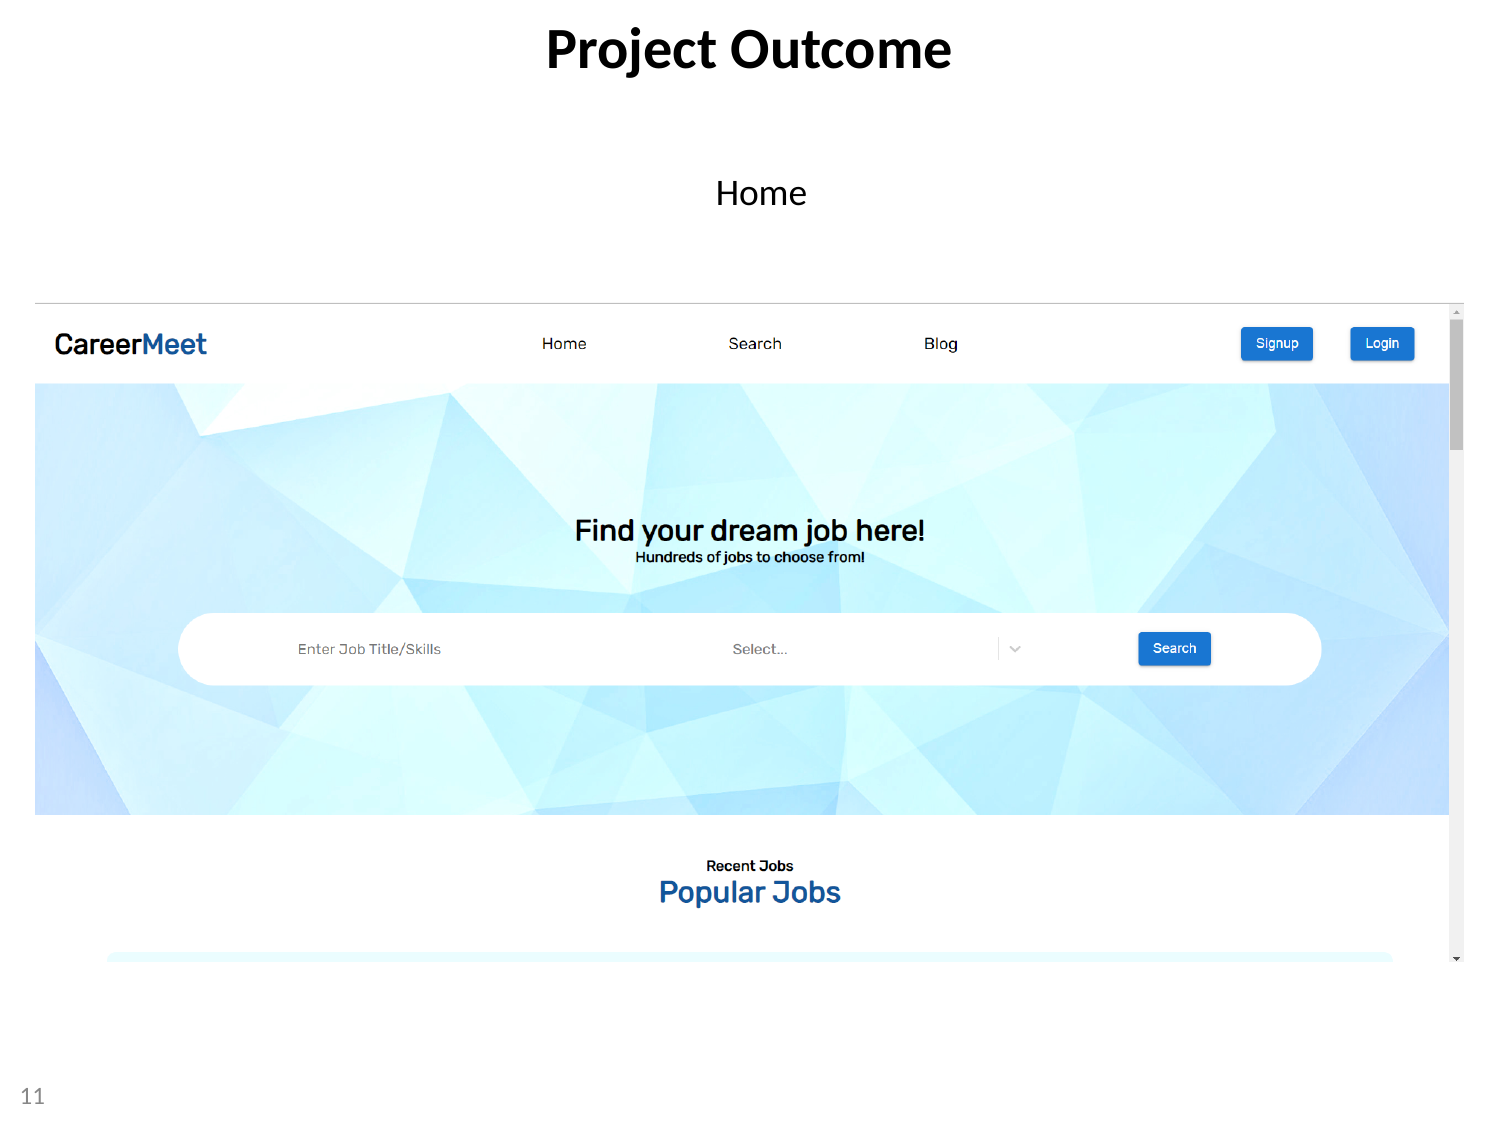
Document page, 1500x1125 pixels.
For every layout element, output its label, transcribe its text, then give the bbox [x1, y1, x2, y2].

slide_number 11 [0, 1065, 65, 1125]
title Project Outcome [0, 0, 1500, 90]
text_box Home [301, 160, 1223, 221]
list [35, 302, 1464, 963]
